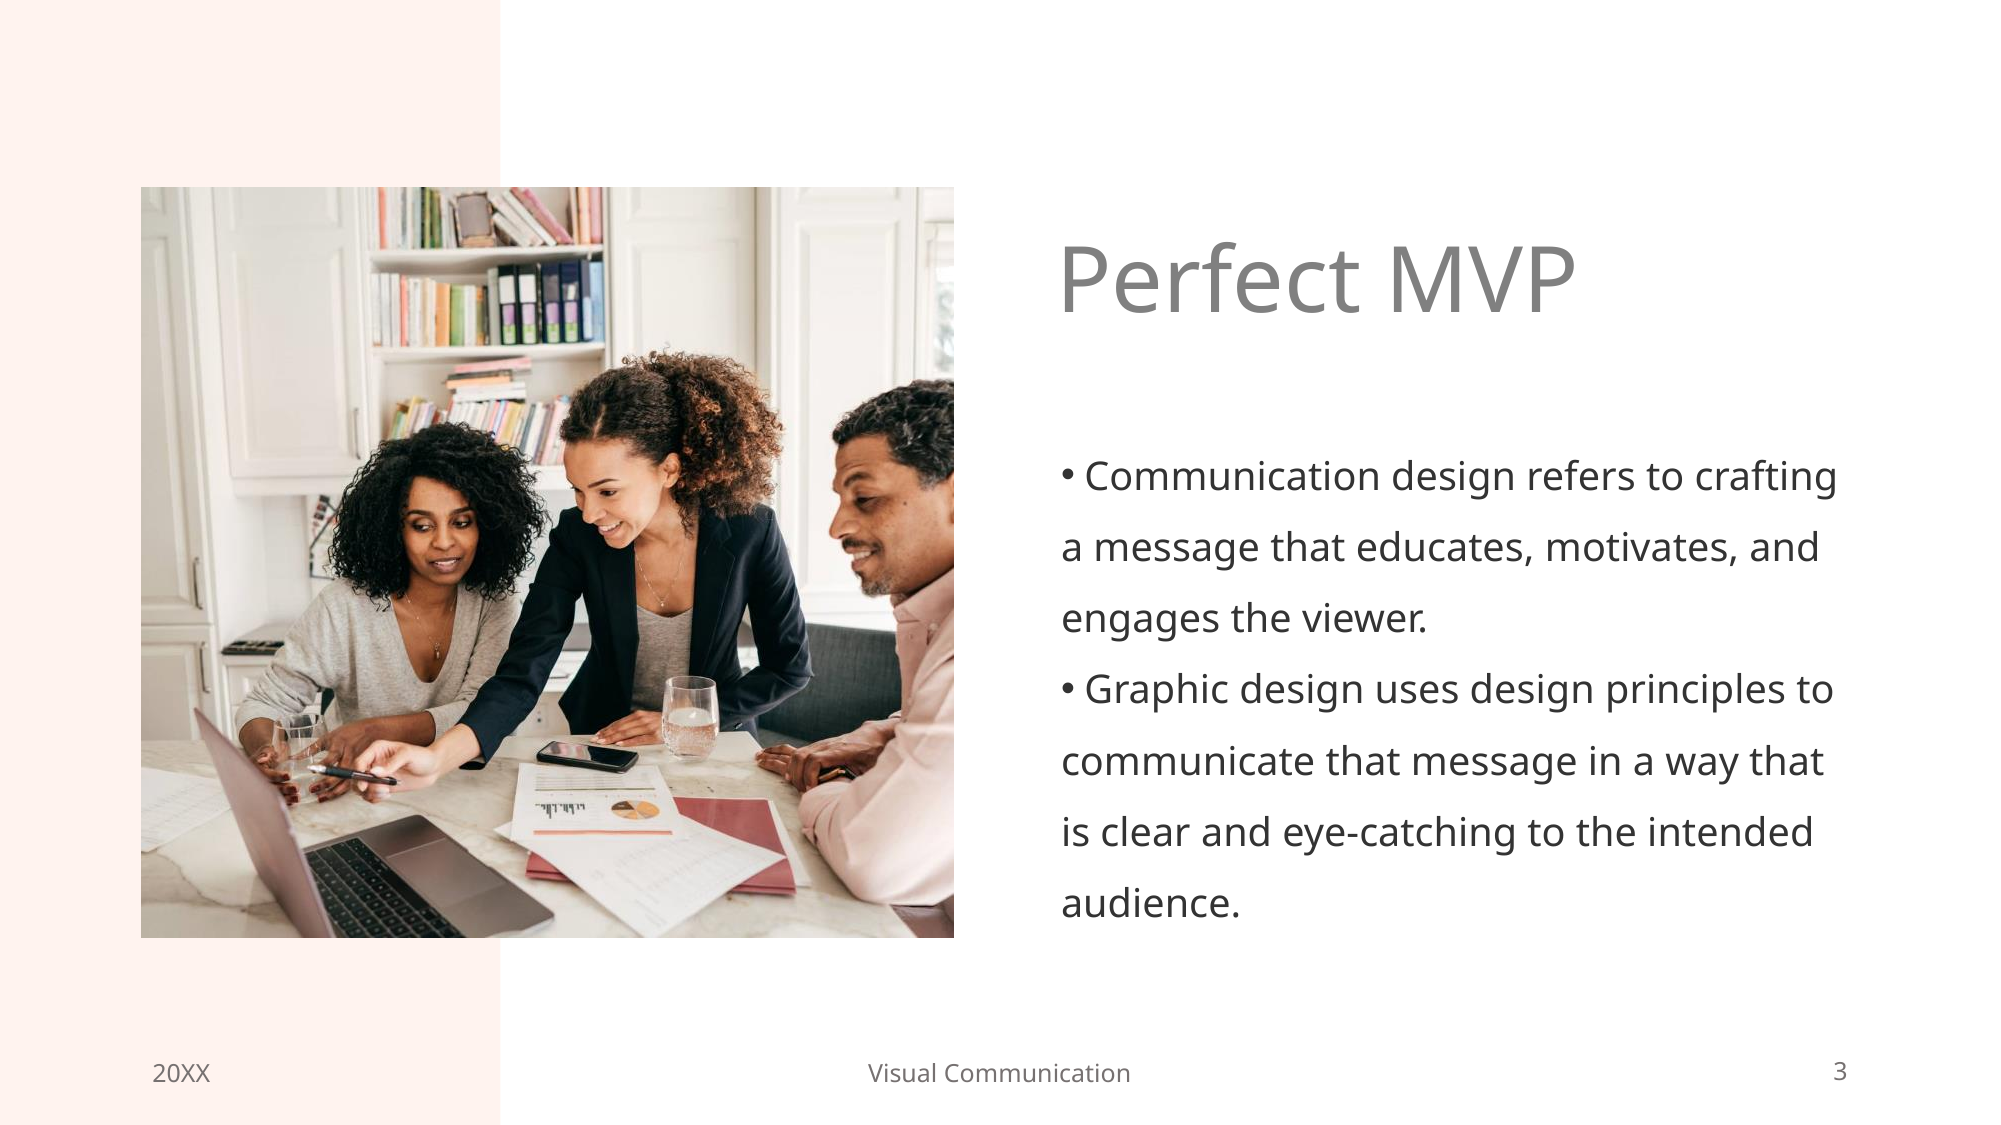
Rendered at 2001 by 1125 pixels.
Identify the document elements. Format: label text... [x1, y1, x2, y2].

slide_number 20XX [137, 1042, 588, 1103]
footer Visual Communication [662, 1042, 1338, 1103]
slide_number 3 [1412, 1042, 1863, 1103]
list Communication design refers to crafting a message that educates, motivates, and engages the viewer. Graphic design uses design principles to communicate that message in a way that is clear and eye-catching to the intended audience. [1046, 419, 1859, 938]
title Perfect MVP [1041, 174, 1863, 392]
picture [141, 187, 954, 938]
